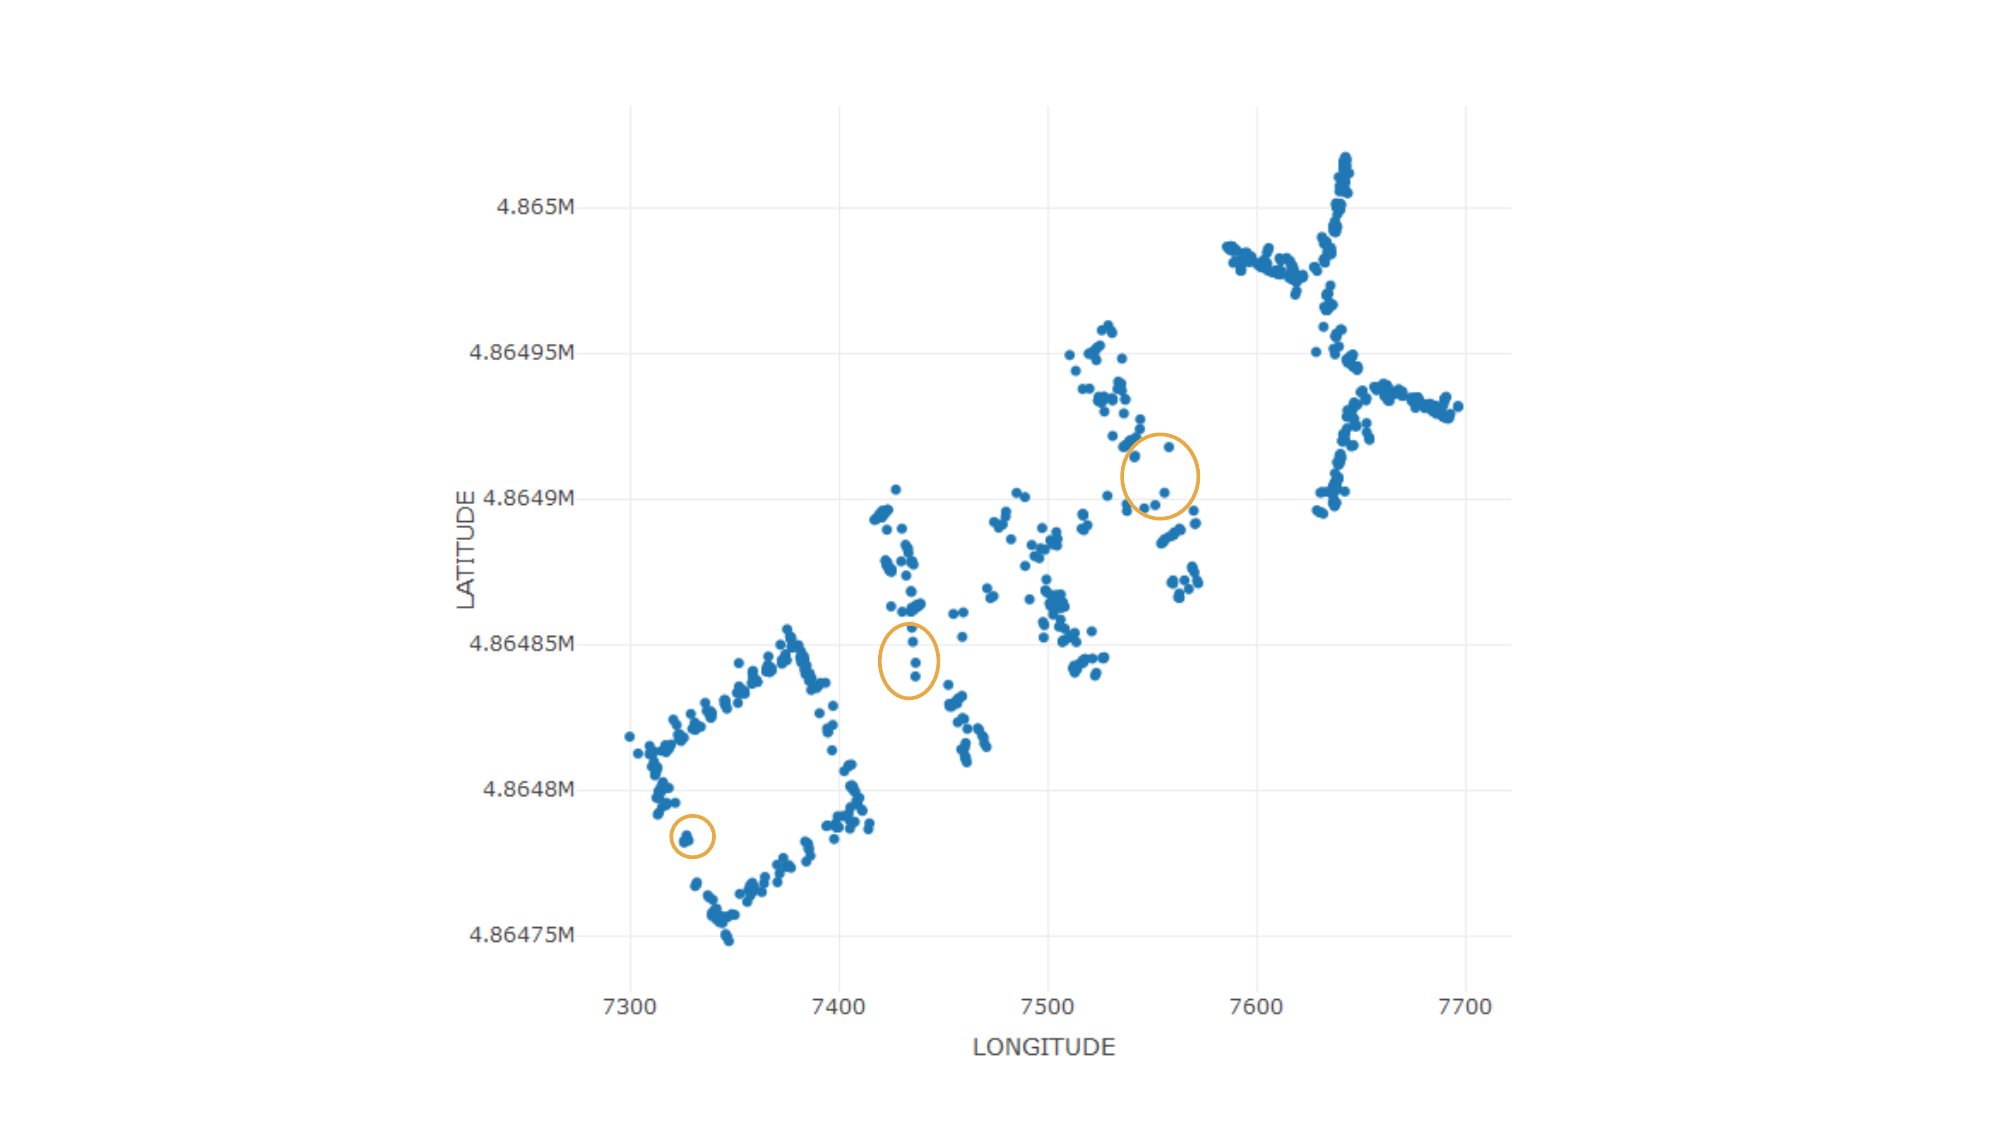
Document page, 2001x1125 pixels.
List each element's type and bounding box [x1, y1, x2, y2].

picture [404, 38, 1552, 1084]
